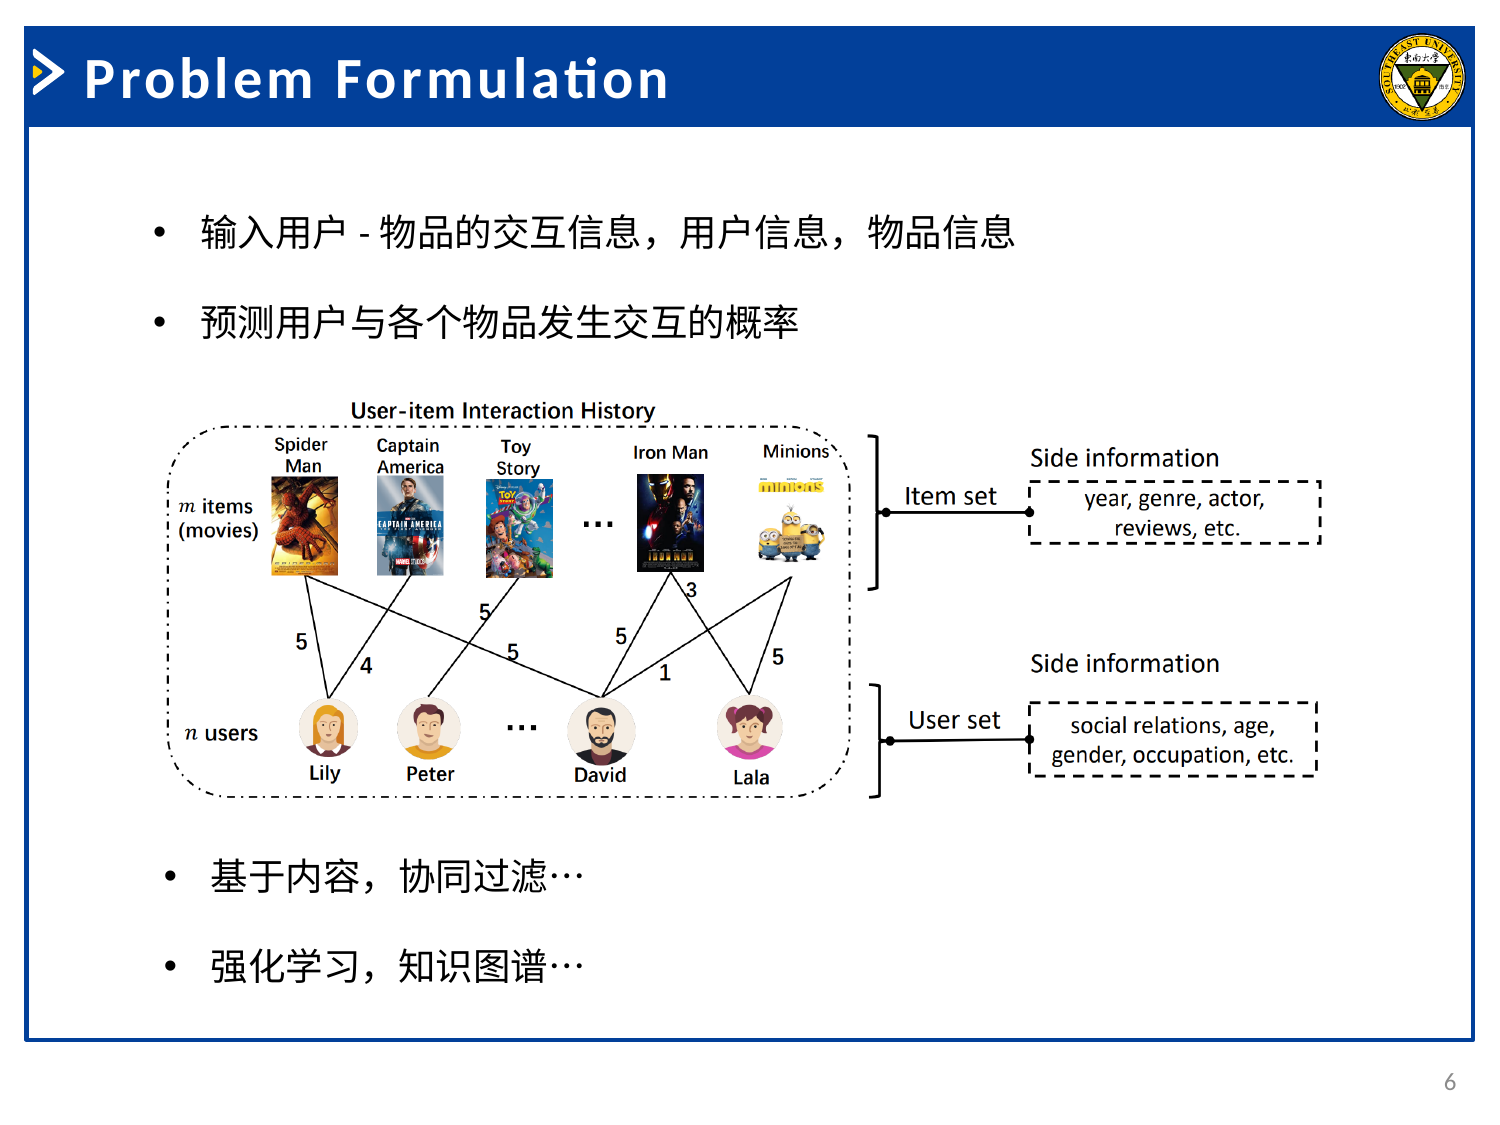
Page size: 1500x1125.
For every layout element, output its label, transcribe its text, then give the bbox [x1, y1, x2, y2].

text_box 基于内容，协同过滤… 强化学习，知识图谱… [149, 845, 1349, 996]
text_box Problem Formulation [70, 32, 837, 118]
slide_number 6 [1382, 1051, 1472, 1111]
picture [119, 372, 1355, 806]
text_box 输入用户-物品的交互信息，用户信息，物品信息 预测用户与各个物品发生交互的概率 [138, 201, 1355, 352]
picture [1378, 33, 1467, 121]
